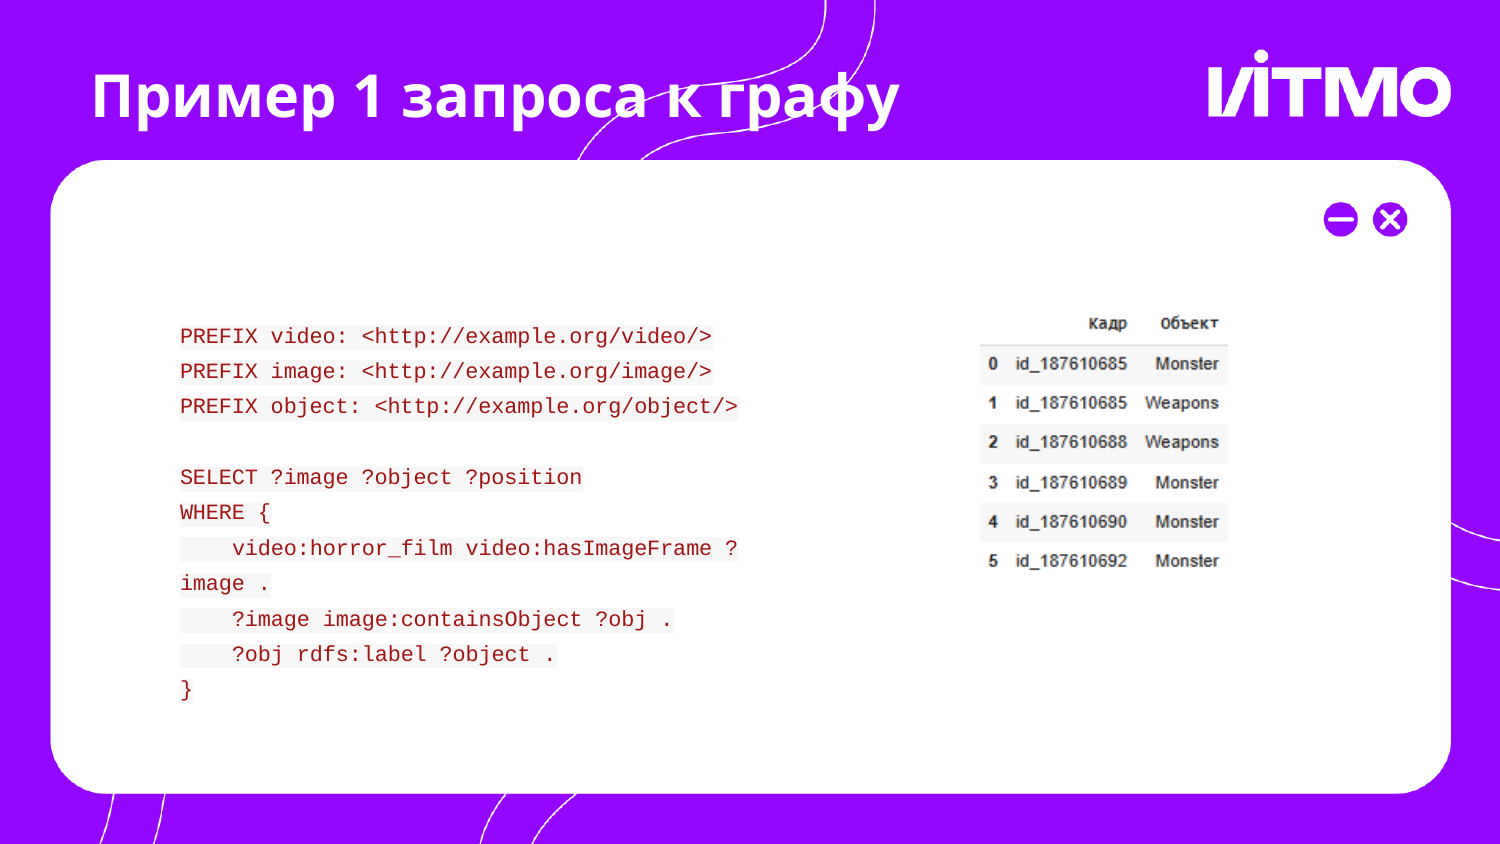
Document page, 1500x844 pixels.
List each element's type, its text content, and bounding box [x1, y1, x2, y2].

title Пример 1 запроса к графу [75, 50, 1195, 137]
text_box PREFIX video: <http://example.org/video/> PREFIX image: <http://example.org/image/> PREFIX object: <http://example.org/object/> SELECT ?image ?object ?position WHERE { video:horror_film video:hasImageFrame ?image . ?image image:containsObject ?obj . ?obj rdfs:label ?object . } [165, 297, 785, 474]
picture [0, 0, 1500, 844]
